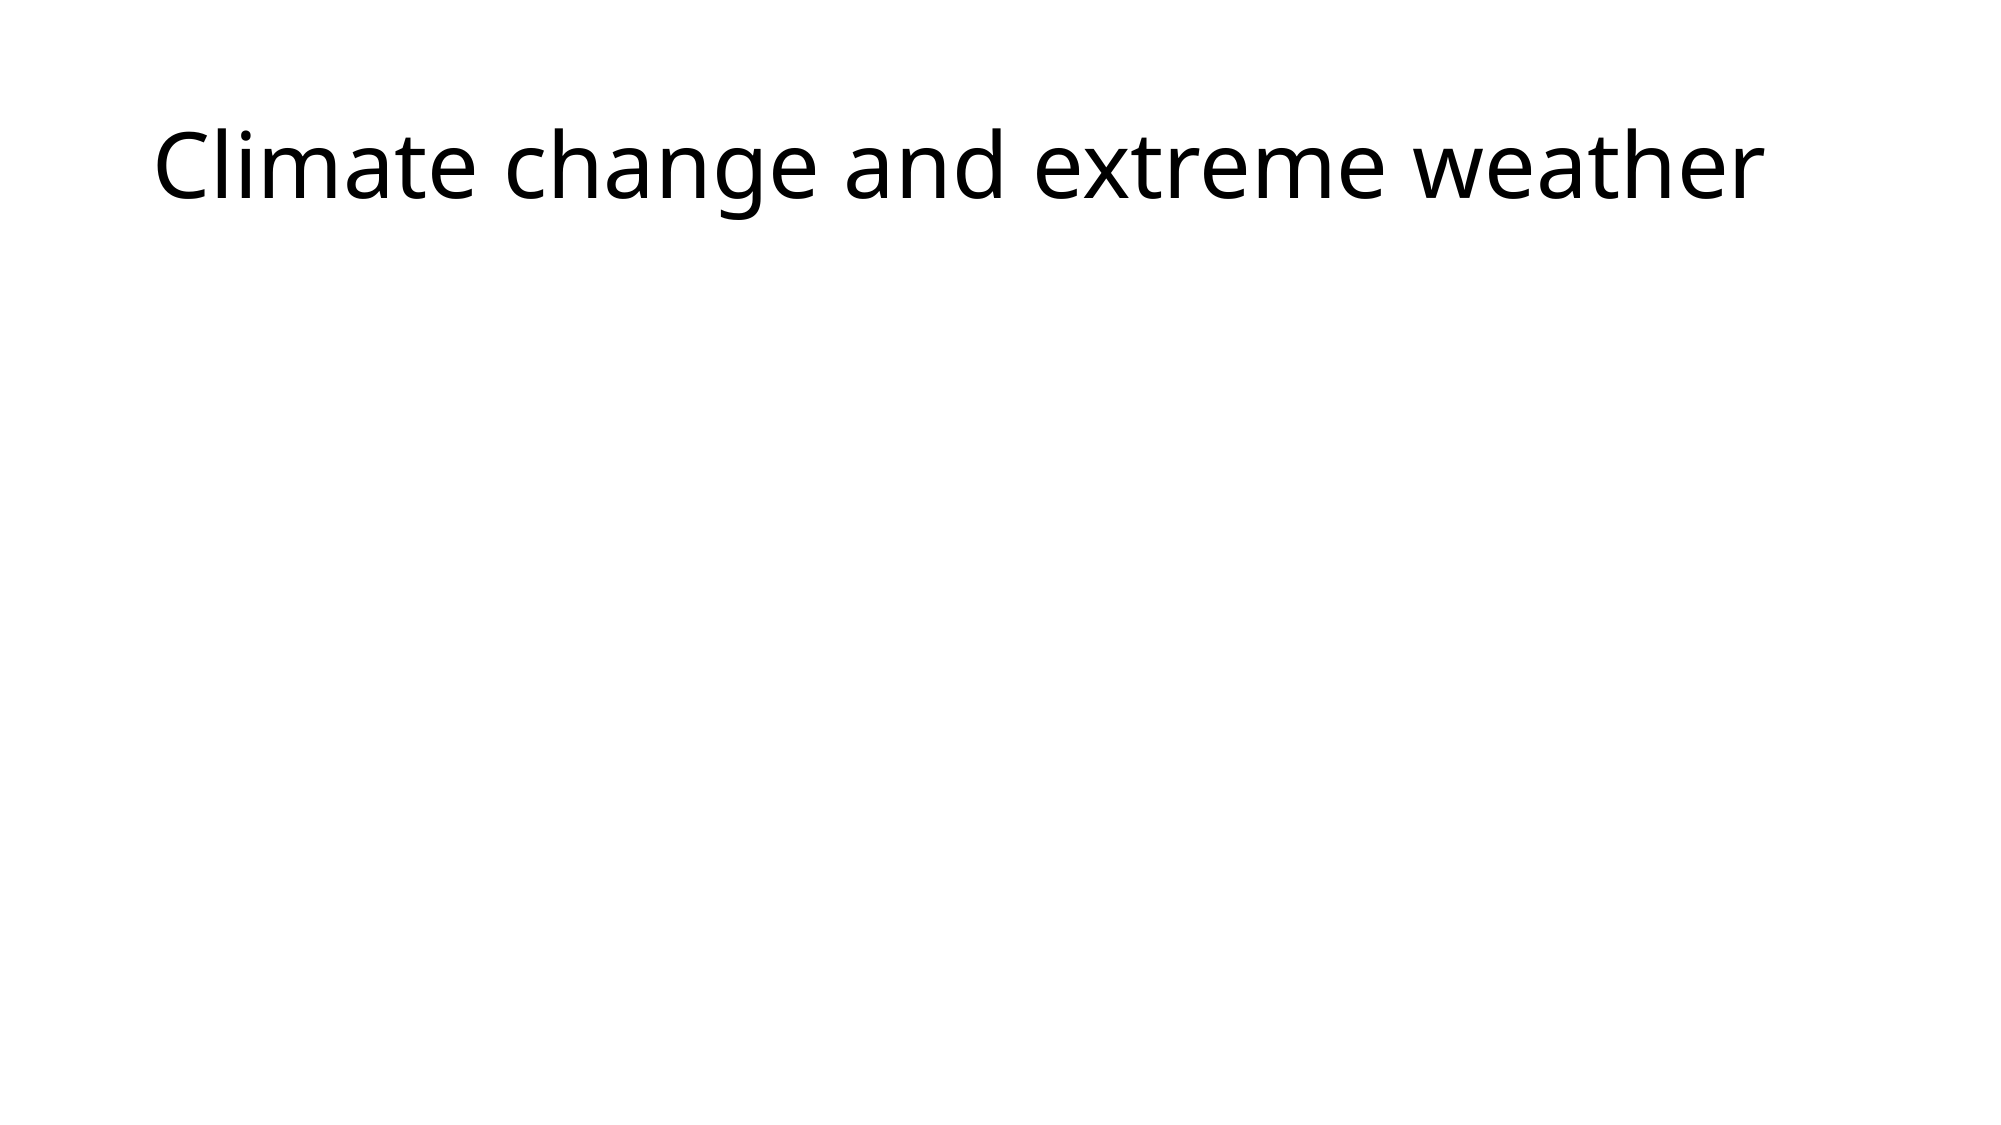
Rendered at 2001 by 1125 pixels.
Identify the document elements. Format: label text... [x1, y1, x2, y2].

title Climate change and extreme weather [137, 59, 1863, 278]
